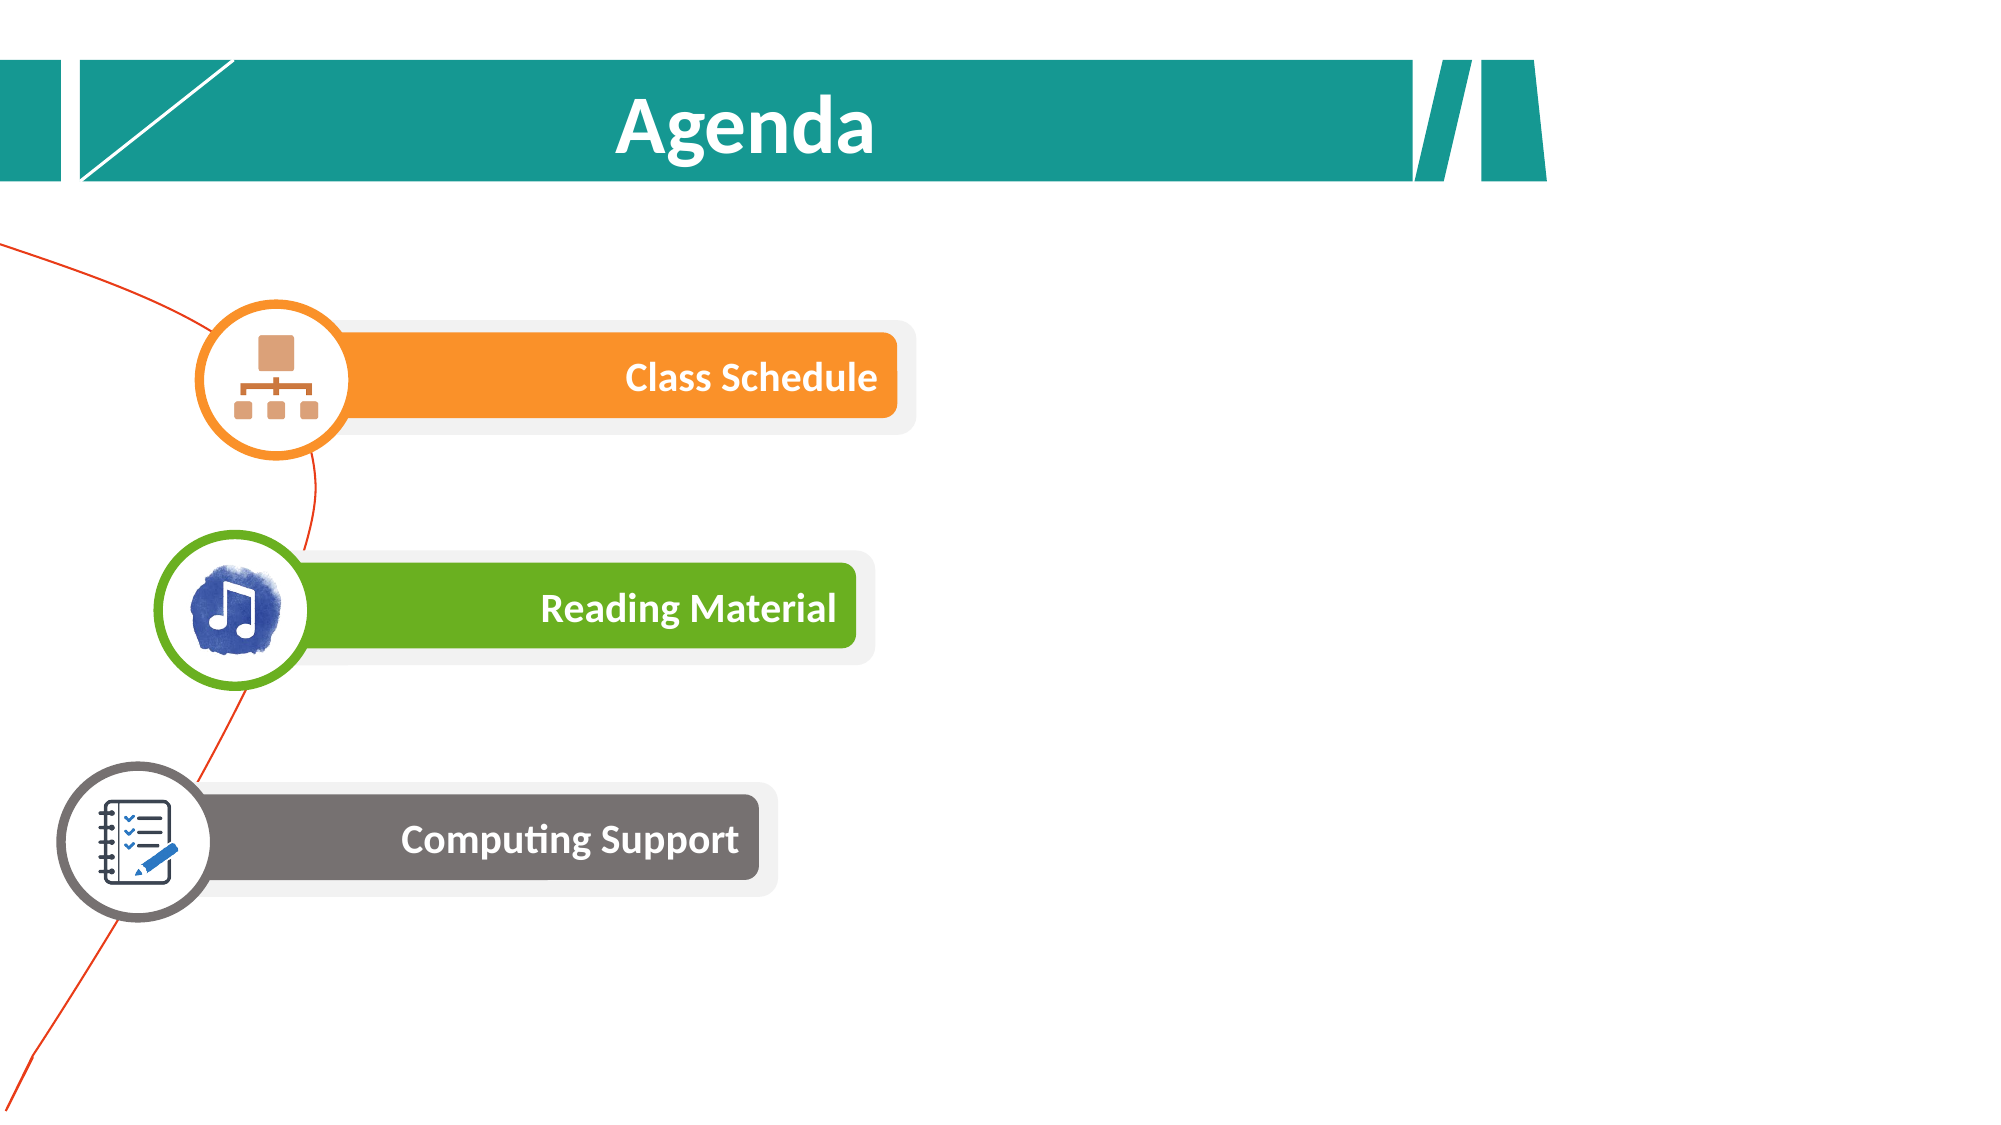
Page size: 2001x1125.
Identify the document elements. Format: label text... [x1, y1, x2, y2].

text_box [79, 59, 234, 182]
text_box [0, 243, 317, 1112]
picture [208, 309, 344, 445]
text_box [0, 59, 62, 182]
text_box Agenda [234, 59, 1414, 182]
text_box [199, 304, 917, 456]
picture [88, 792, 188, 892]
text_box [1480, 58, 1549, 183]
picture [186, 561, 284, 660]
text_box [60, 766, 779, 918]
text_box [1413, 58, 1474, 183]
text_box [158, 534, 876, 687]
